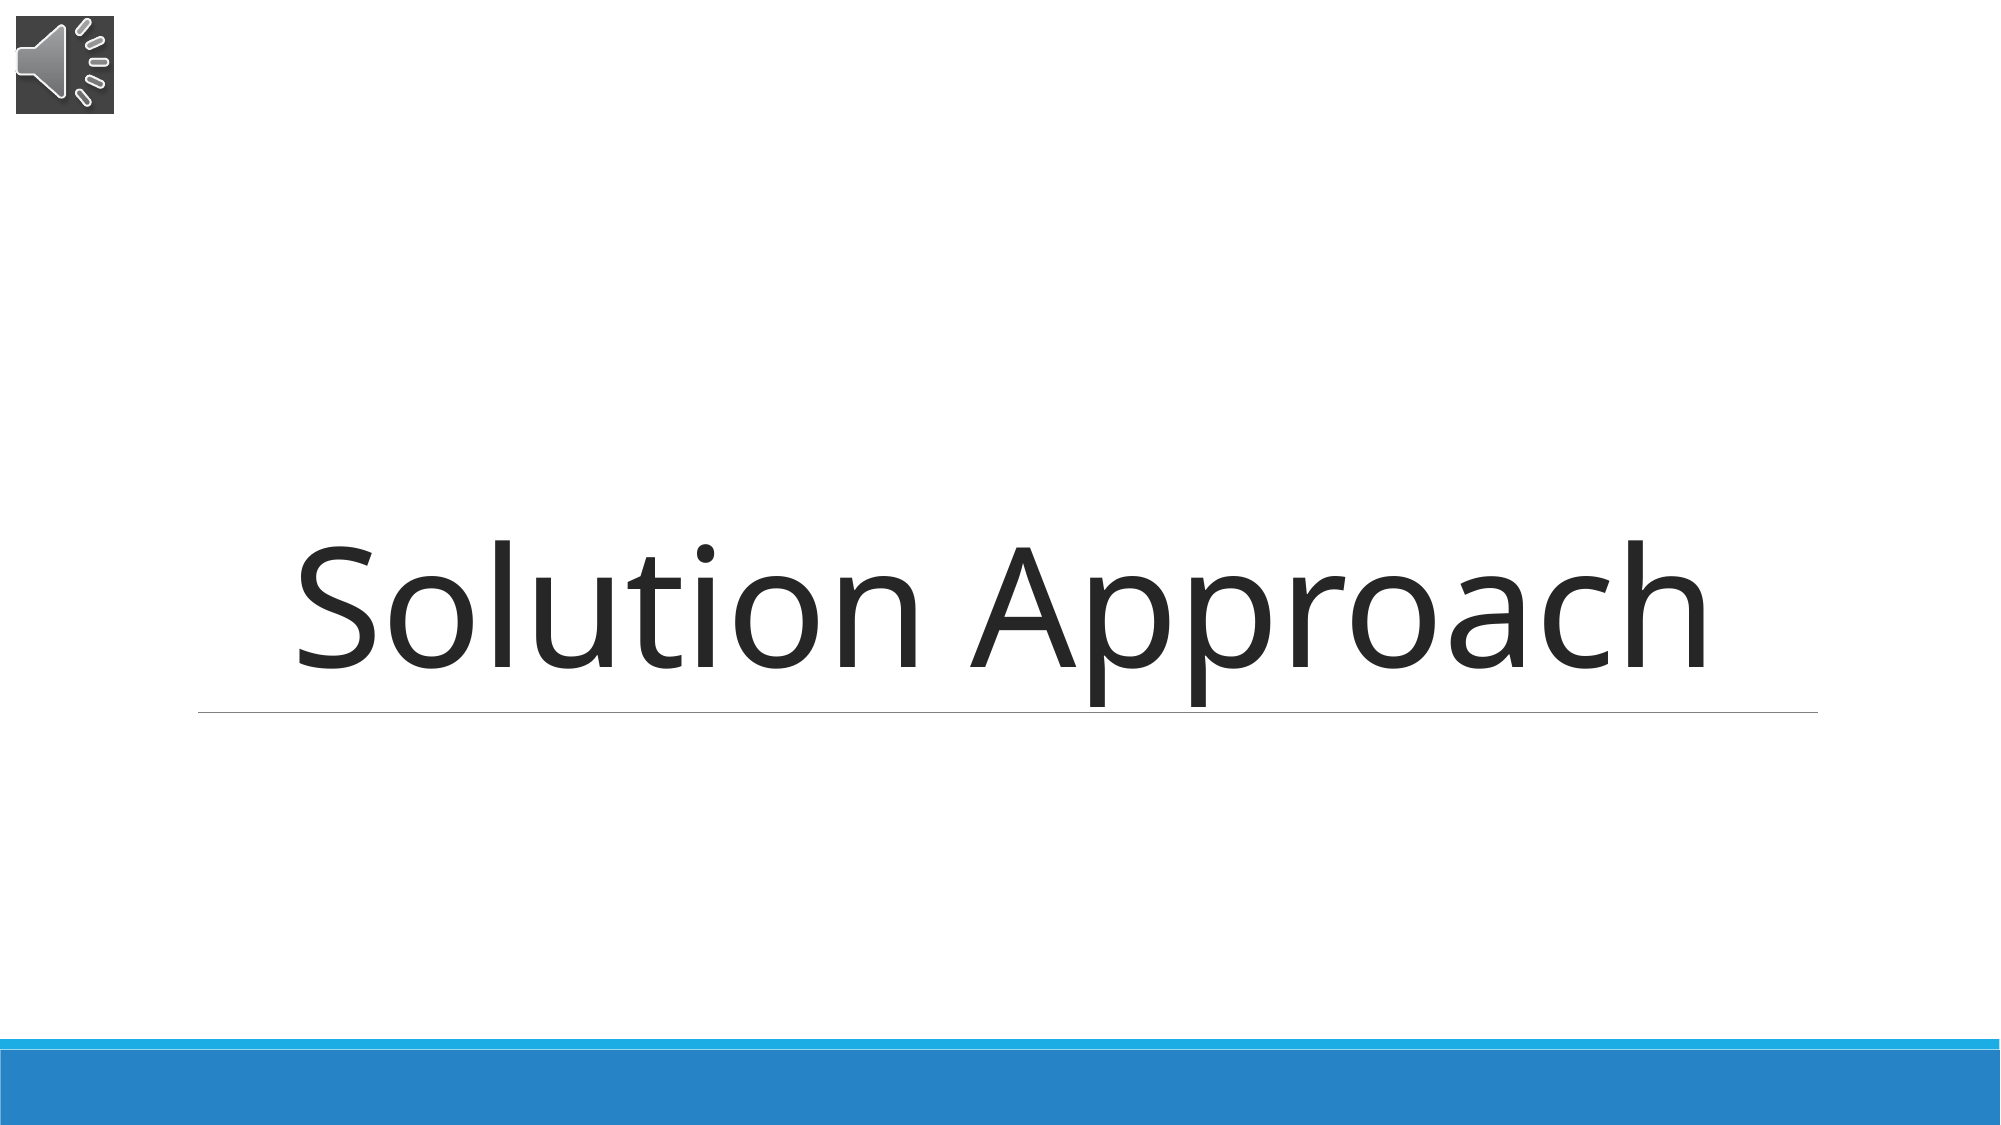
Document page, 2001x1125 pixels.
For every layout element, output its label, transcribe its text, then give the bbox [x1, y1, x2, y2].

picture [14, 14, 116, 116]
title Solution Approach [180, 124, 1830, 710]
